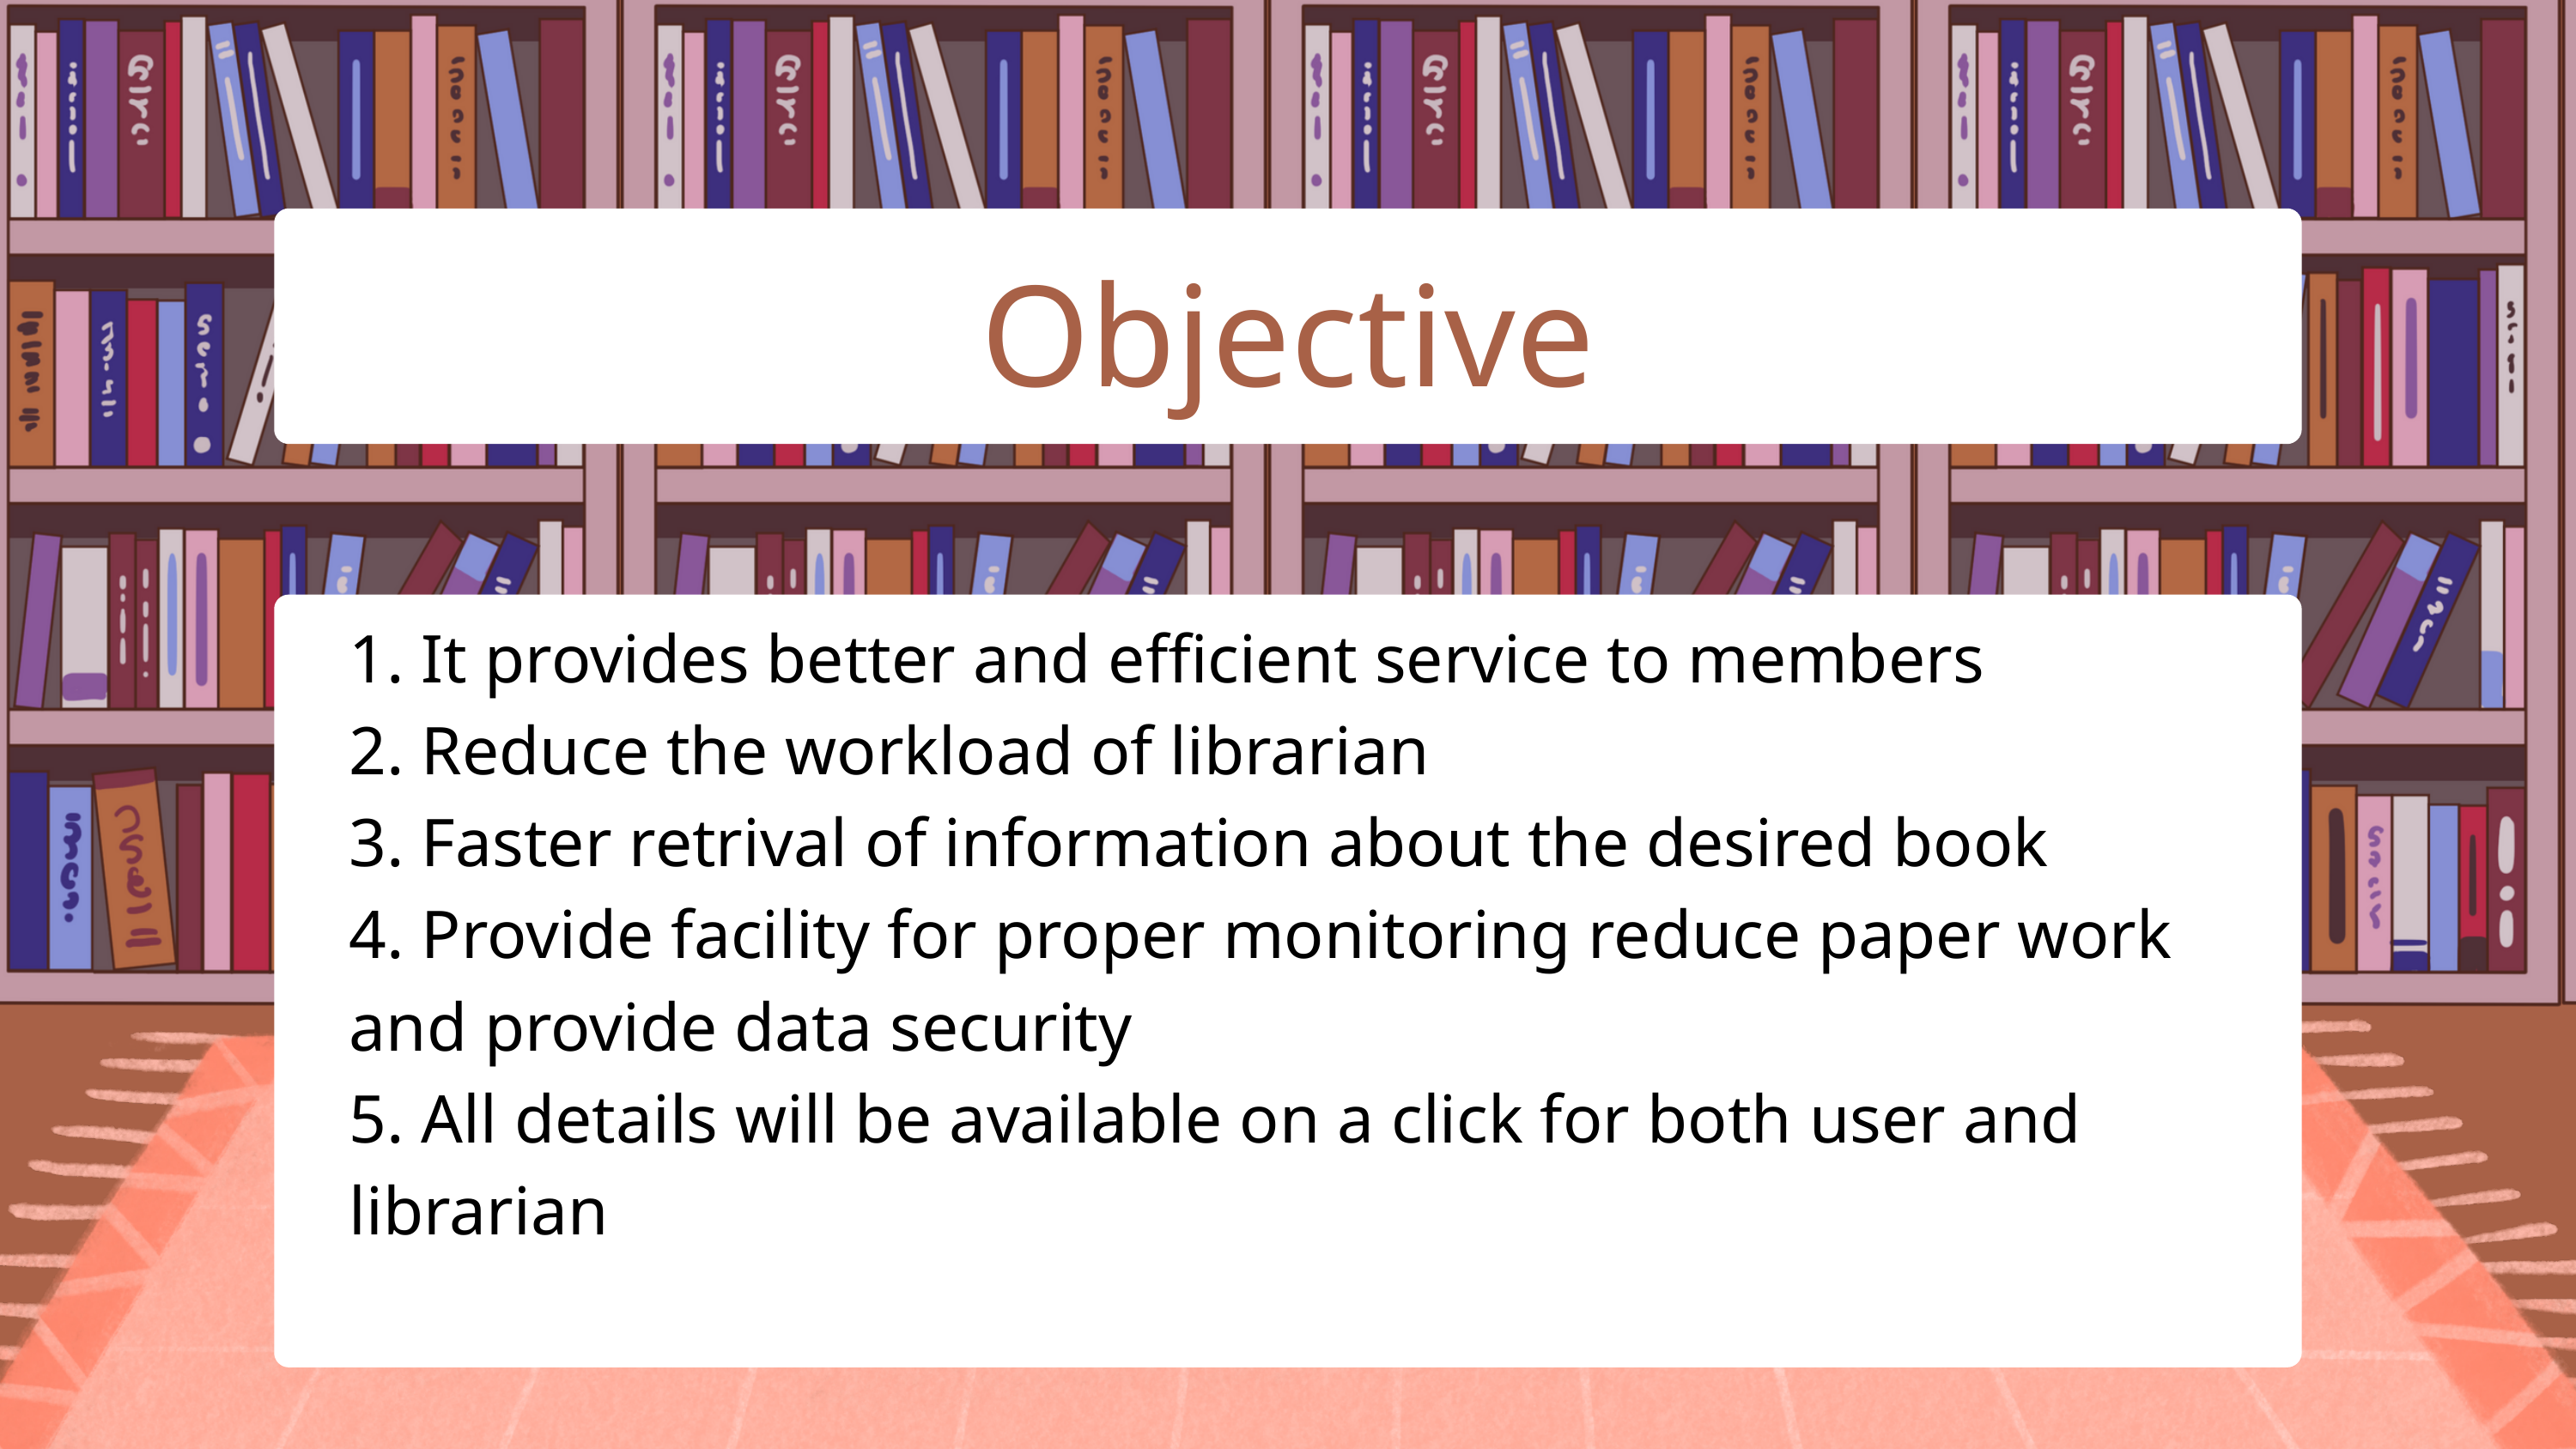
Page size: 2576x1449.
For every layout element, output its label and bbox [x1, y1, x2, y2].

text_box [273, 208, 2302, 445]
text_box [0, 0, 2576, 1449]
text_box [273, 594, 2302, 1368]
